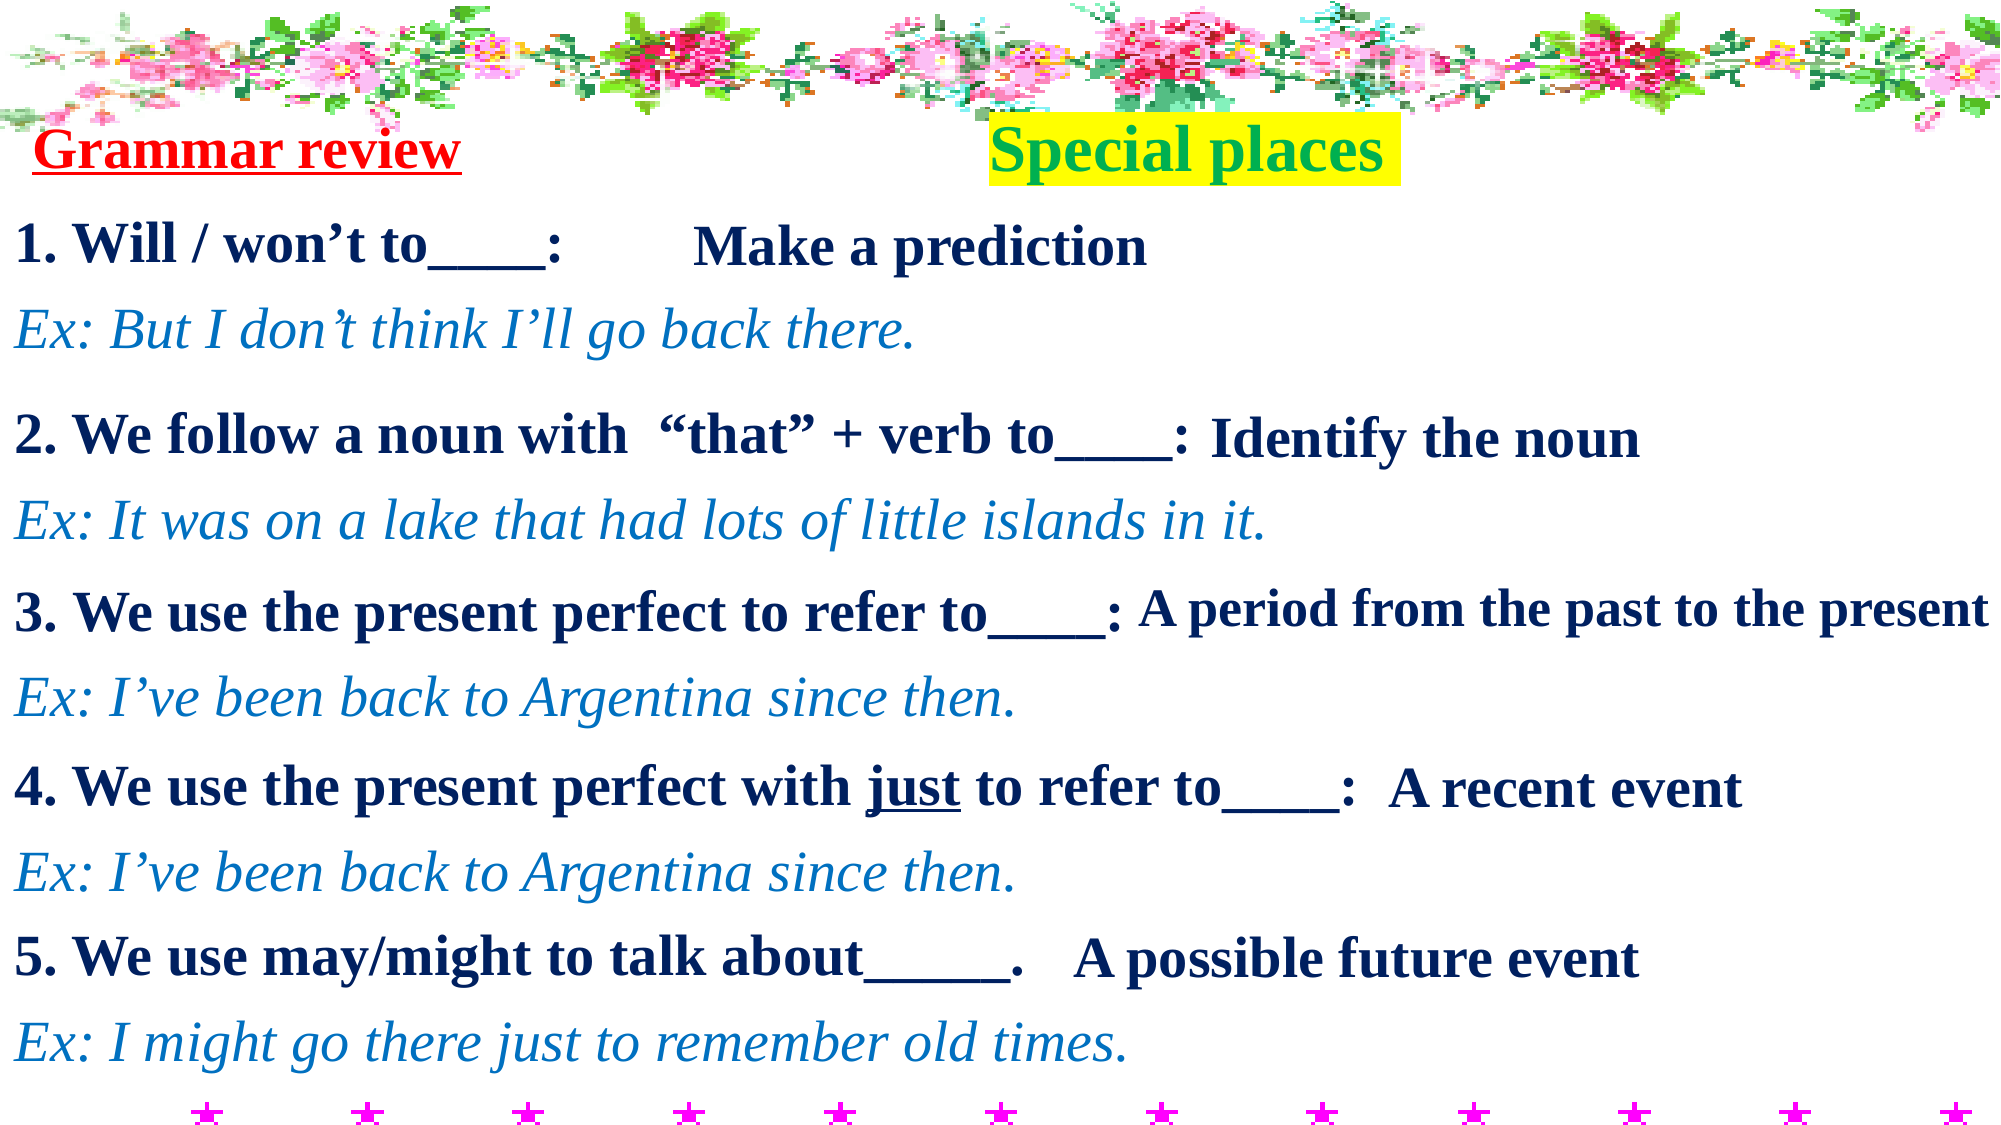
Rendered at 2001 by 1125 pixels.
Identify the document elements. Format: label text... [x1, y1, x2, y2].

text_box 5. We use may/might to talk about_____. [0, 909, 1059, 995]
text_box Identify the noun [1195, 391, 1907, 477]
text_box Special places [735, 97, 1656, 193]
text_box Ex: I might go there just to remember old times. [0, 995, 1924, 1080]
text_box 1. Will / won’t to____: [0, 196, 711, 282]
text_box A recent event [1373, 742, 1924, 827]
picture [0, 1, 2000, 135]
text_box Ex: I’ve been back to Argentina since then. [0, 651, 1924, 736]
text_box A possible future event [1058, 911, 1924, 997]
text_box A period from the past to the present [1123, 565, 2000, 645]
text_box Ex: I’ve been back to Argentina since then. [0, 825, 1924, 911]
text_box Make a prediction [678, 200, 1390, 282]
text_box 4. We use the present perfect with just to refer to____: [0, 740, 1444, 825]
text_box Ex: It was on a lake that had lots of little islands in it. [0, 473, 1924, 559]
text_box Grammar review [17, 102, 644, 188]
picture [26, 1066, 2000, 1125]
text_box 2. We follow a noun with “that” + verb to____: [0, 388, 1242, 473]
text_box 3. We use the present perfect to refer to____: [0, 565, 1196, 650]
text_box Ex: But I don’t think I’ll go back there. [0, 282, 1924, 368]
